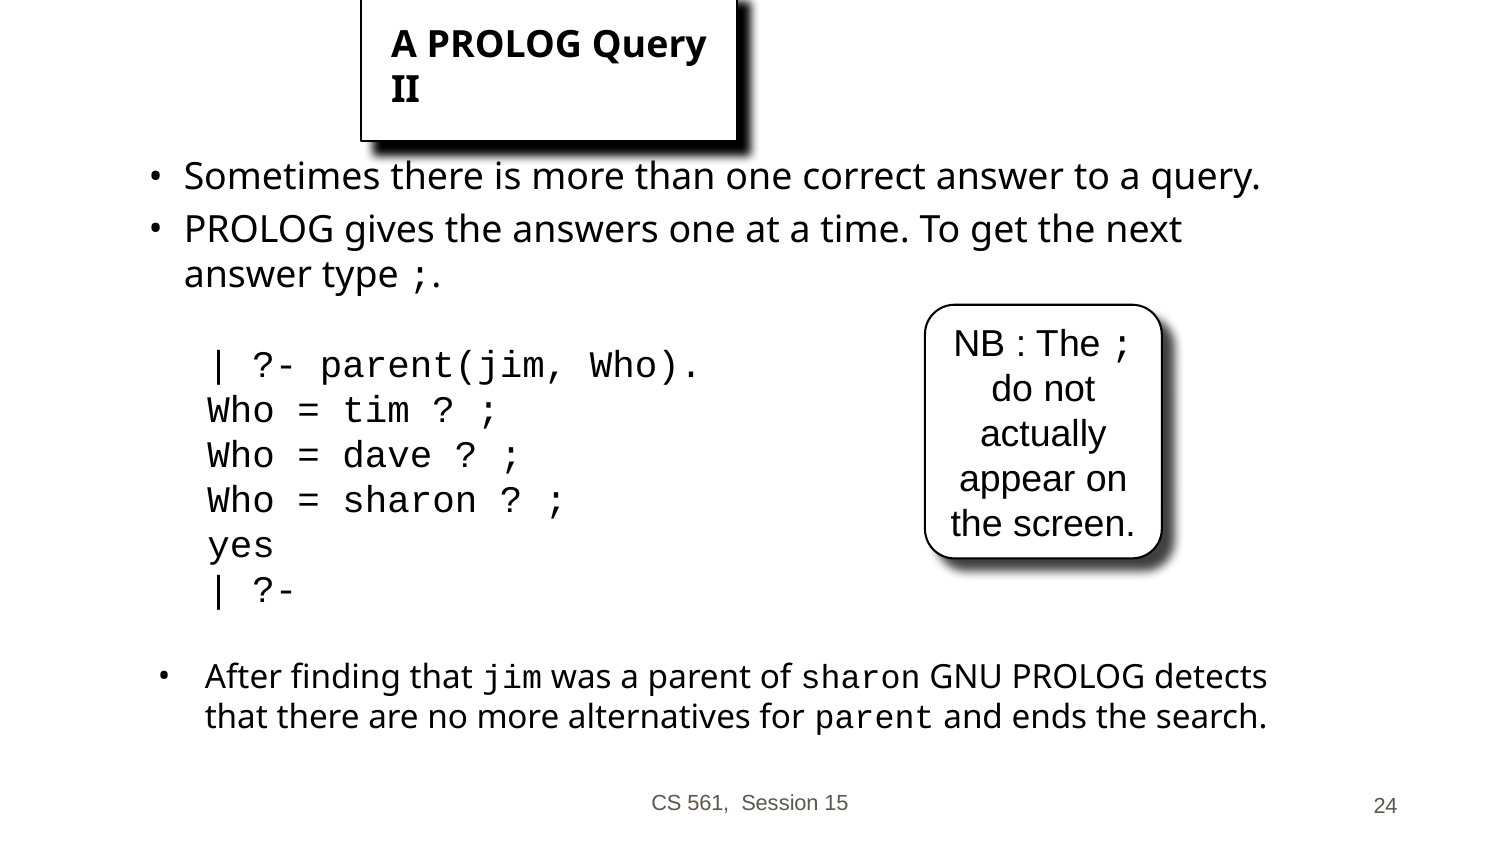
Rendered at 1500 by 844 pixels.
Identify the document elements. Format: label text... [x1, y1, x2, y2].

title A PROLOG Query II [361, 0, 737, 142]
footer CS 561, Session 15 [512, 766, 988, 823]
slide_number ‹#› [1100, 768, 1413, 826]
text_box NB : The ; do not actually appear on the screen. [924, 304, 1162, 559]
list Sometimes there is more than one correct answer to a query. PROLOG gives the answers one at a time. To get the next answer type ;. | ?- parent(jim, Who). Who = tim ? ; Who = dave ? ; Who = sharon ? ; yes | ?- After finding that jim was a parent of sharon GNU PROLOG detects that there are no more alternatives for parent and ends the search. [137, 146, 1300, 741]
